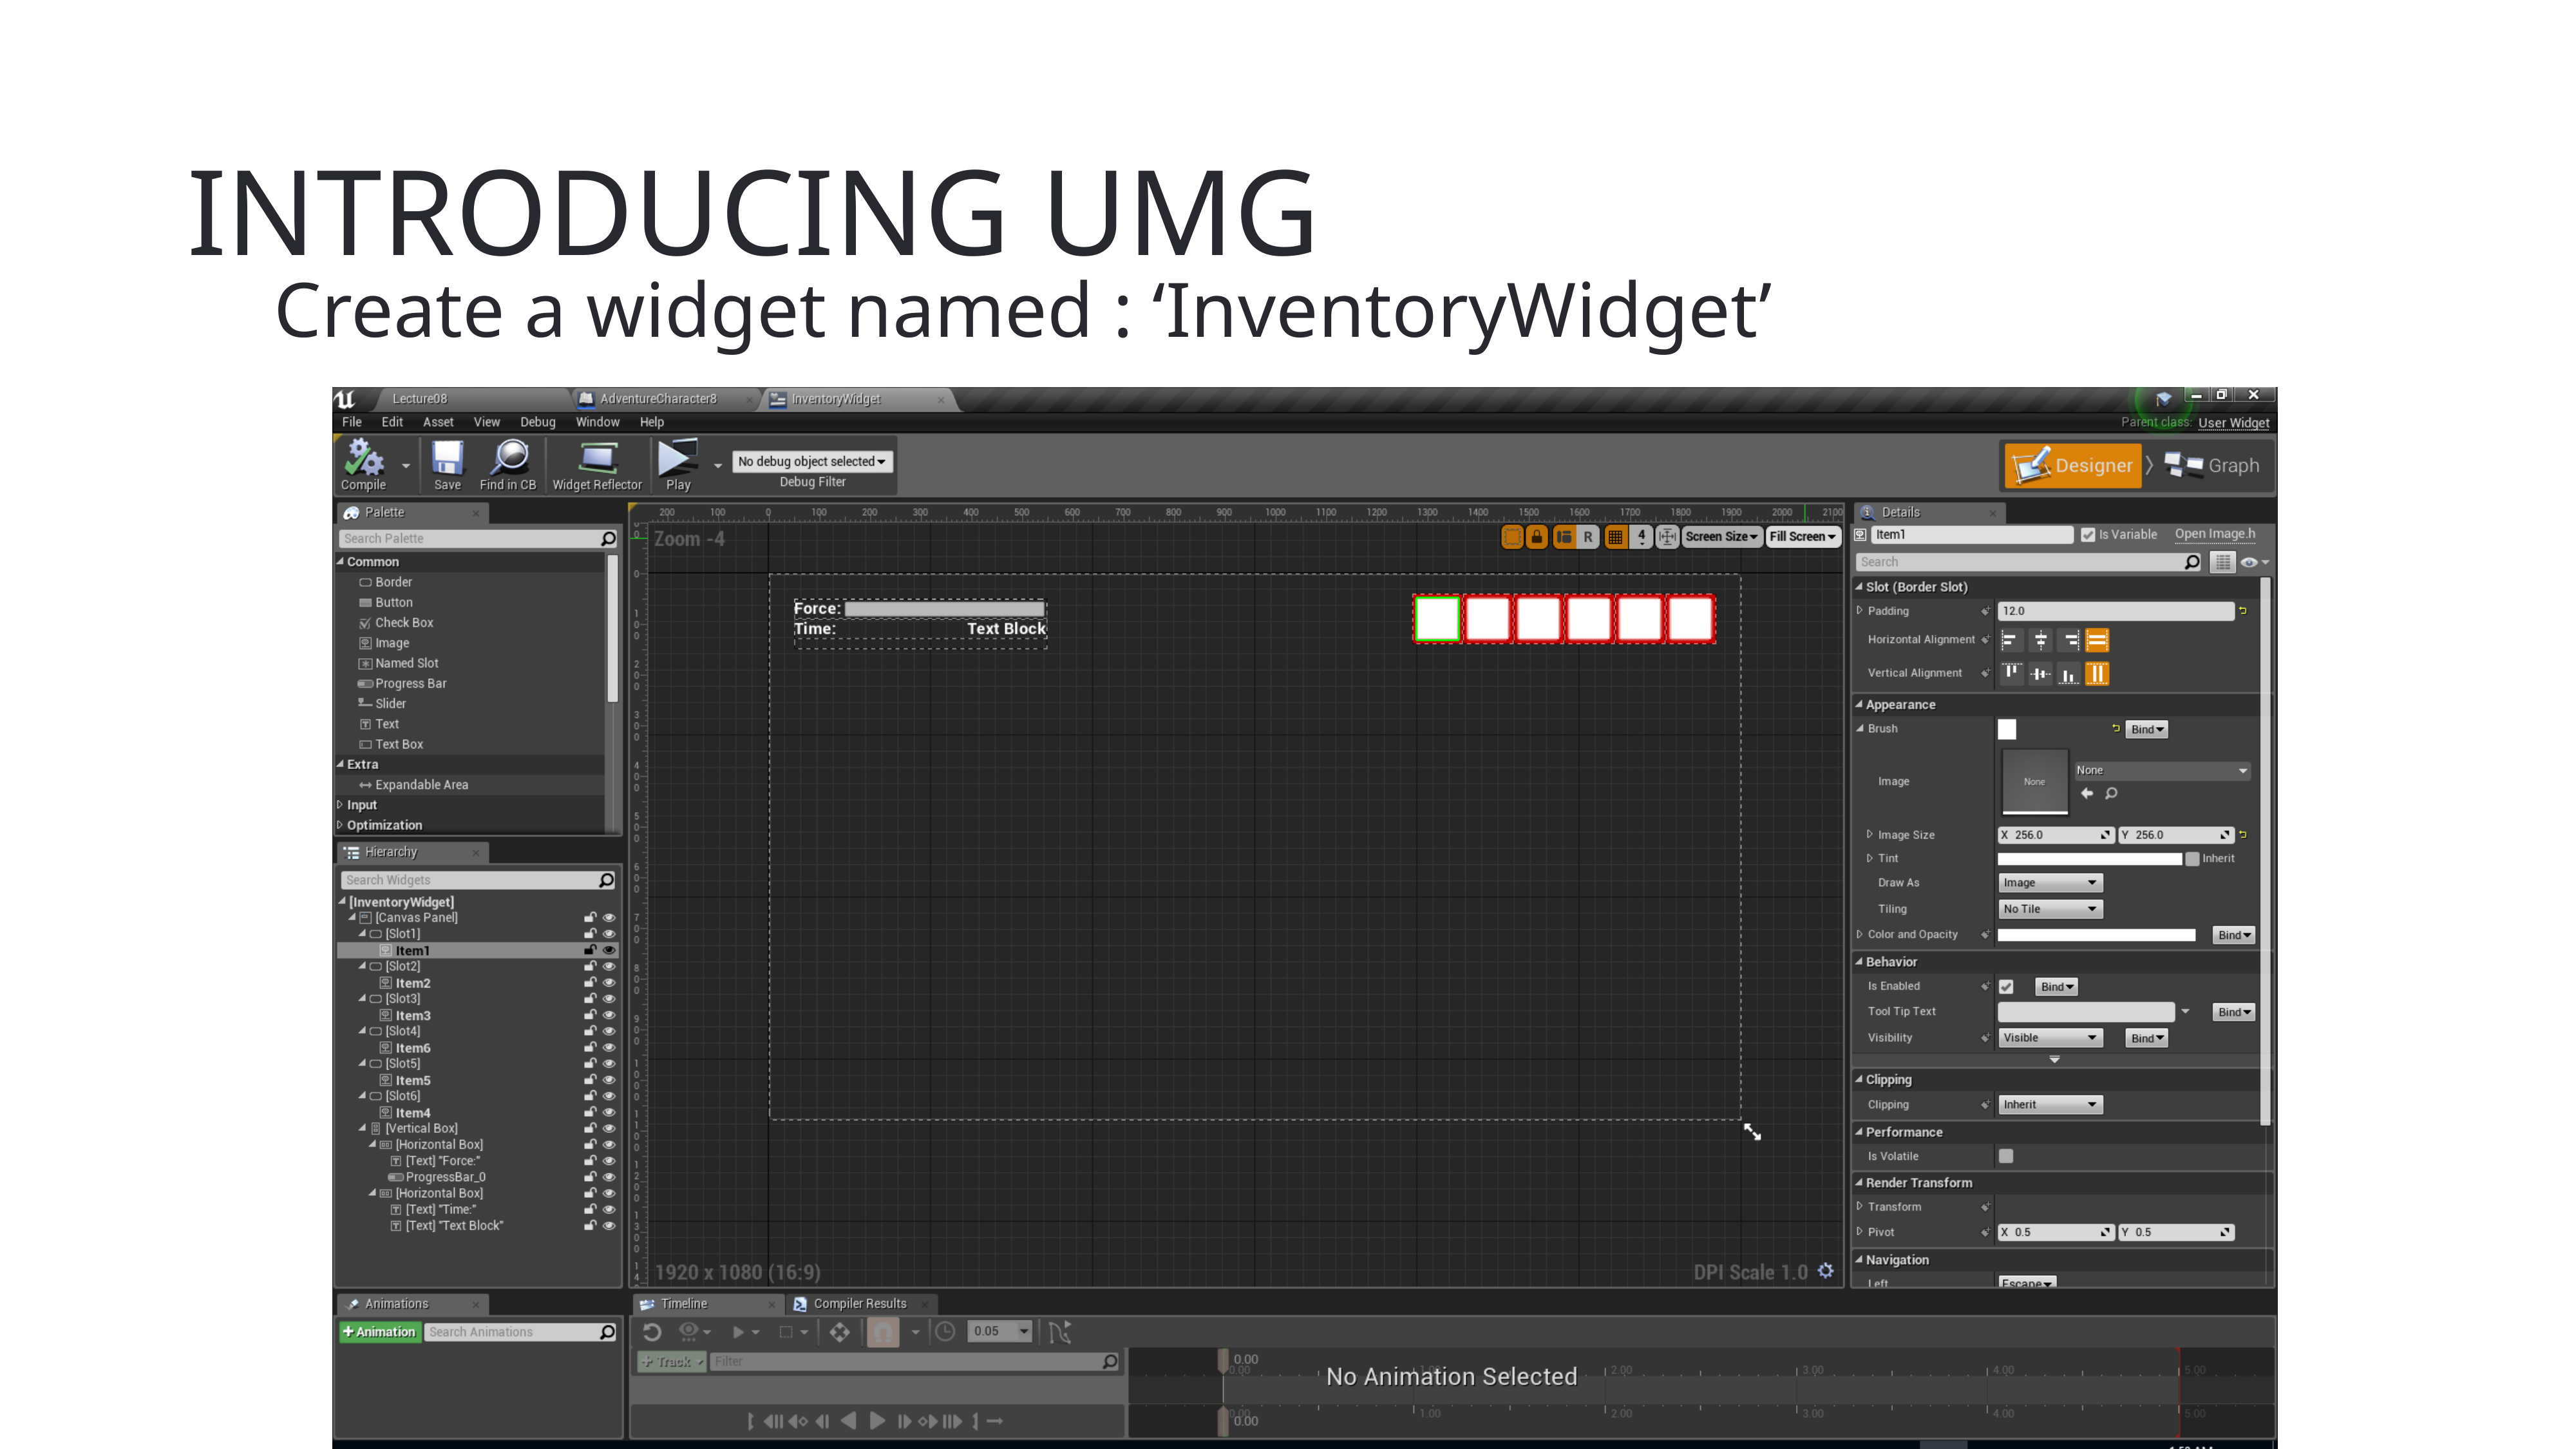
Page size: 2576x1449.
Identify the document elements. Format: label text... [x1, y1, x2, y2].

picture [332, 386, 2278, 1449]
list Create a widget named : ‘InventoryWidget’ [264, 267, 2440, 366]
title INTRODUCING UMG [177, 77, 2399, 357]
